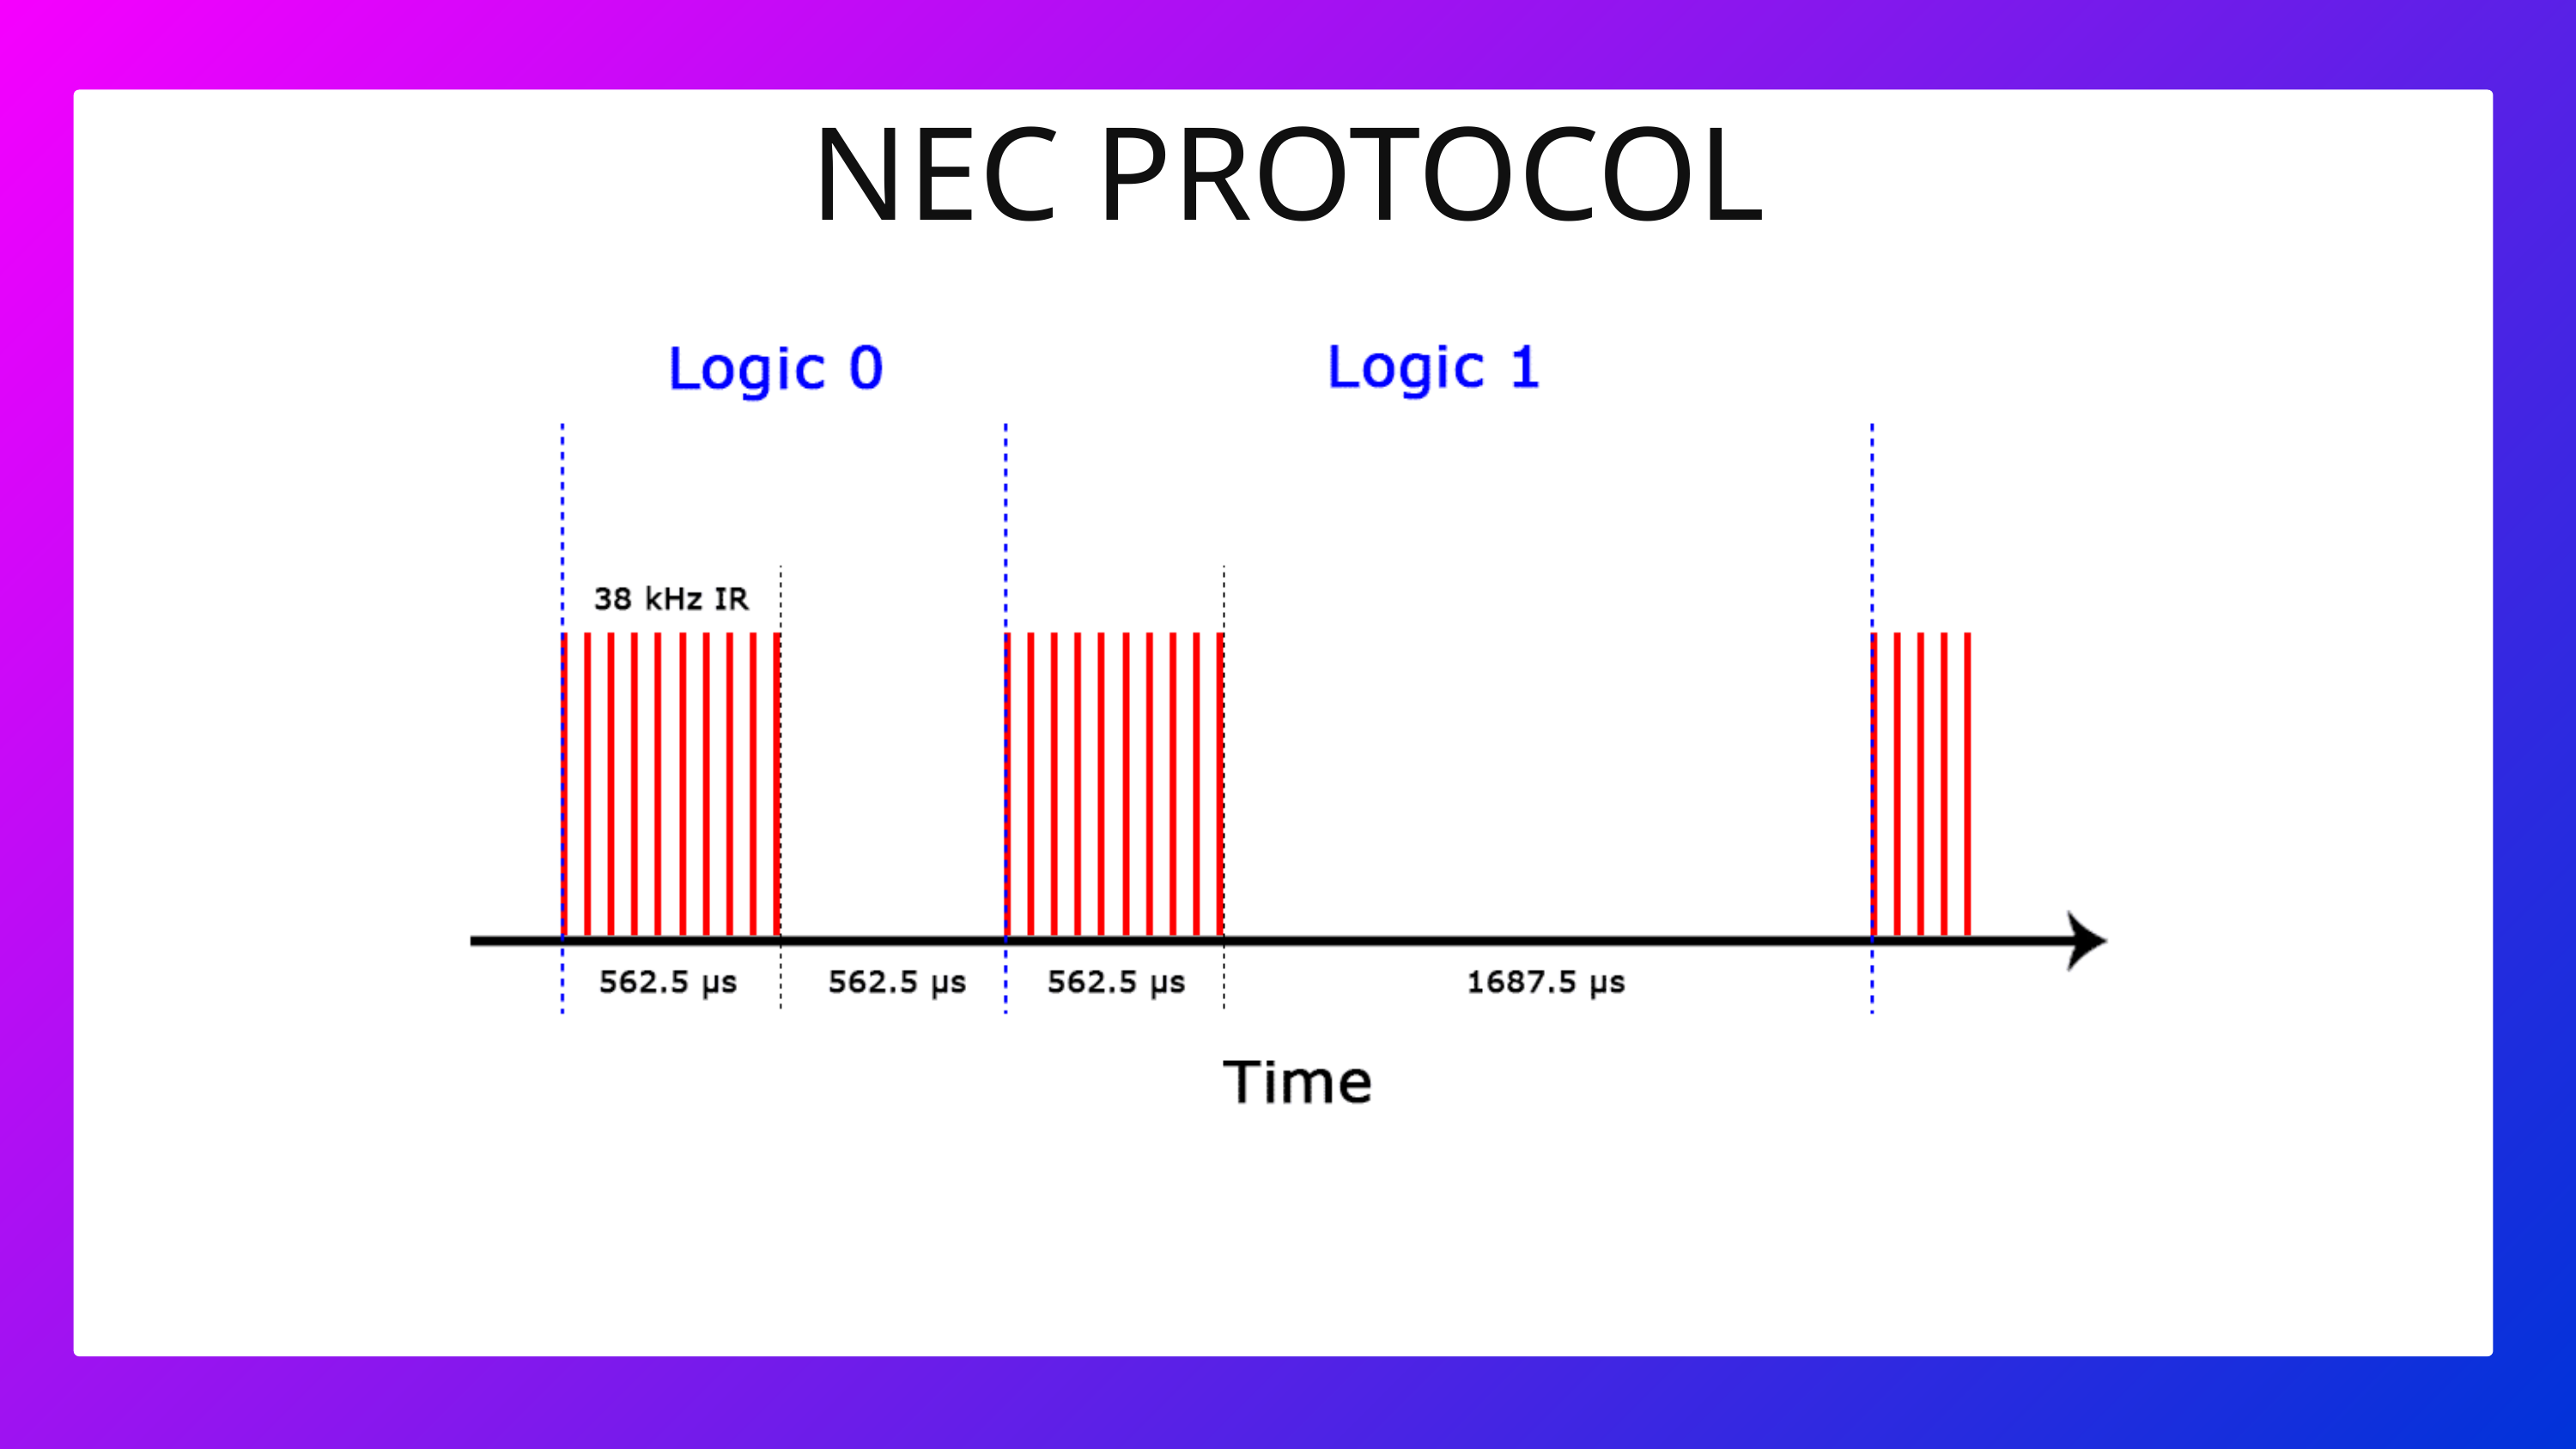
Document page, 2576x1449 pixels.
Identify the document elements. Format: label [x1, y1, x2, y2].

text_box [73, 89, 2494, 1357]
